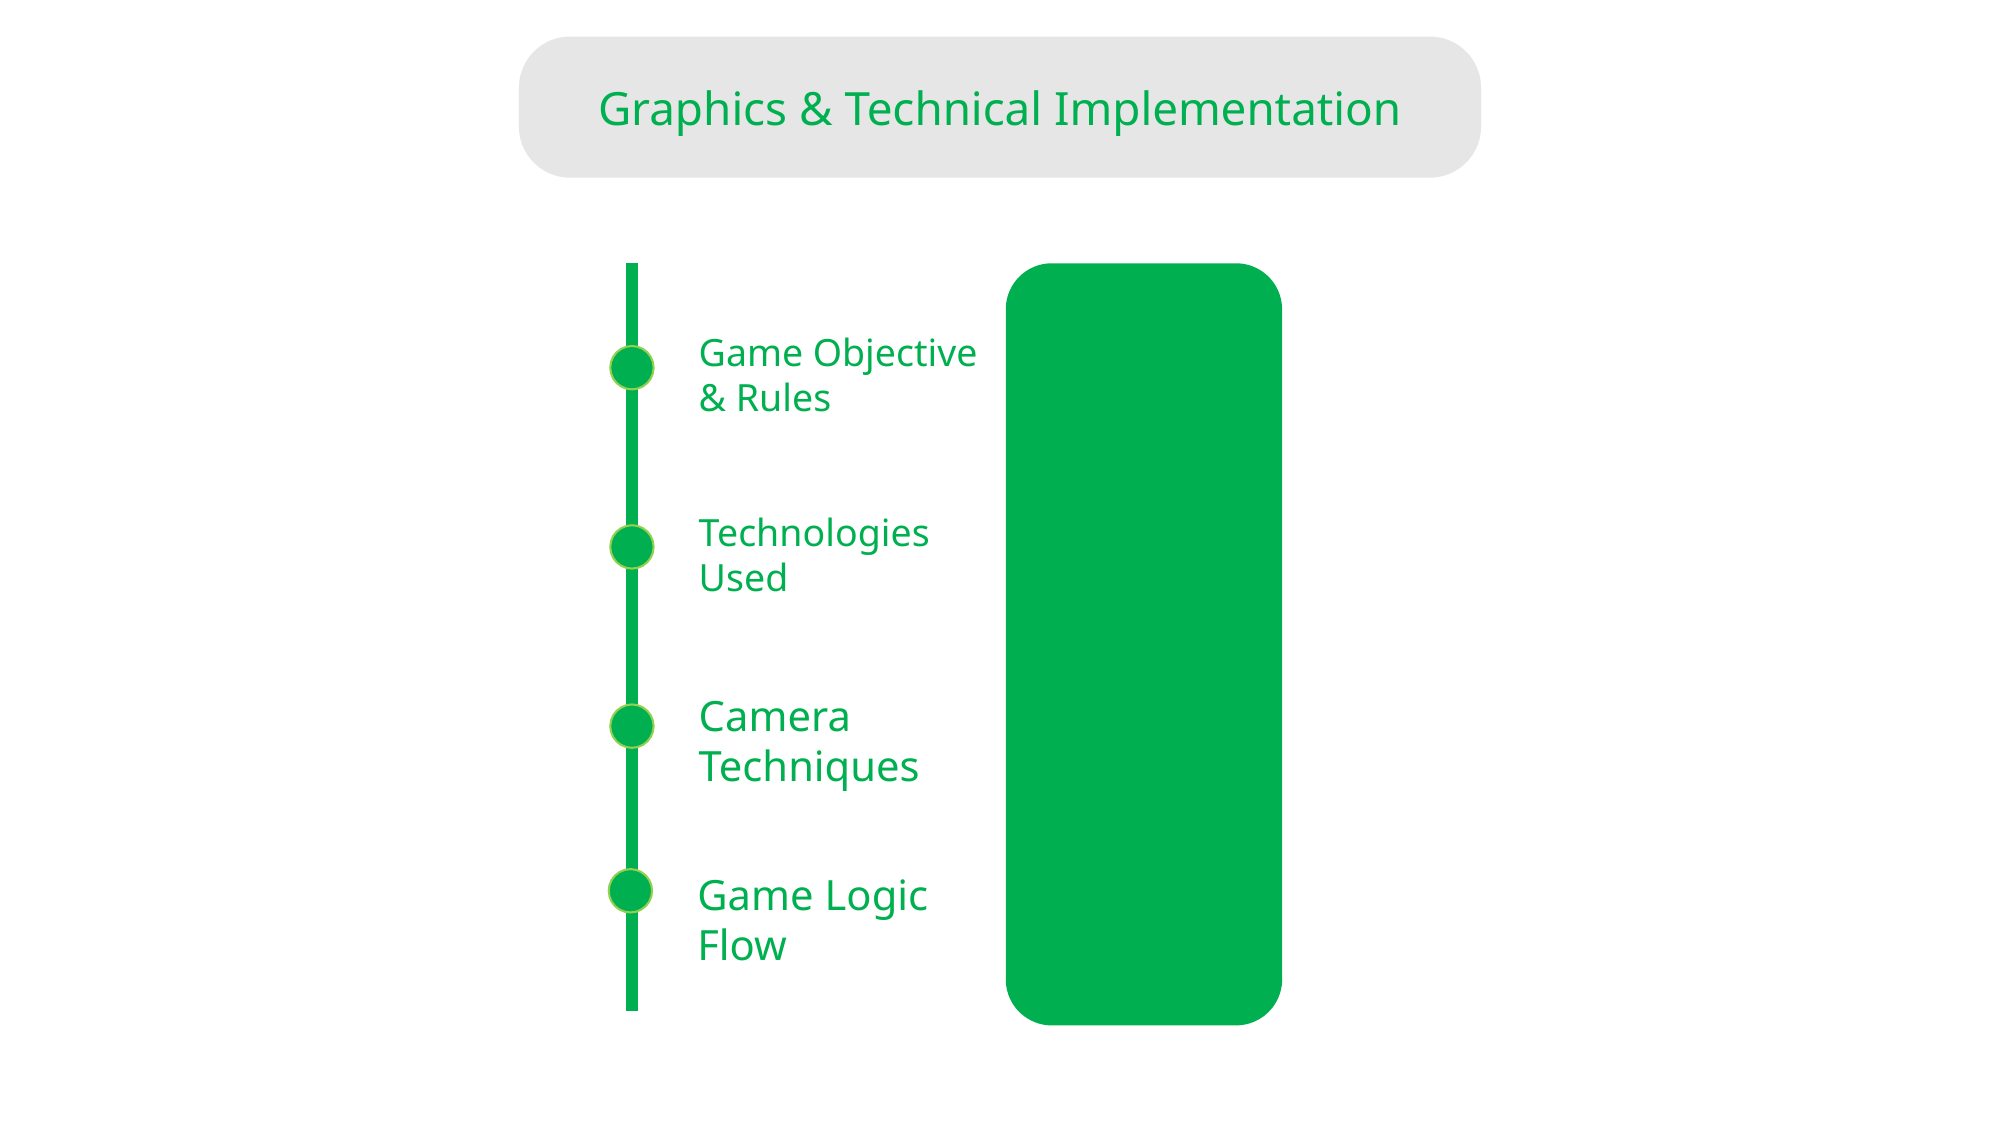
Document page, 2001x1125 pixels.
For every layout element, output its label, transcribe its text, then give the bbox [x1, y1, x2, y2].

text_box Game Logic Flow [682, 861, 959, 977]
text_box [633, 703, 655, 749]
text_box Technologies Used [684, 501, 976, 607]
text_box Graphics & Technical Implementation [517, 35, 1483, 179]
text_box [633, 868, 654, 914]
text_box Game Objective & Rules [684, 321, 1004, 427]
text_box [609, 524, 631, 570]
text_box [1004, 262, 1284, 1027]
text_box [633, 345, 655, 391]
text_box [609, 345, 631, 391]
text_box [609, 703, 631, 749]
text_box Camera Techniques [684, 681, 976, 797]
text_box [607, 868, 631, 914]
text_box [633, 524, 655, 570]
